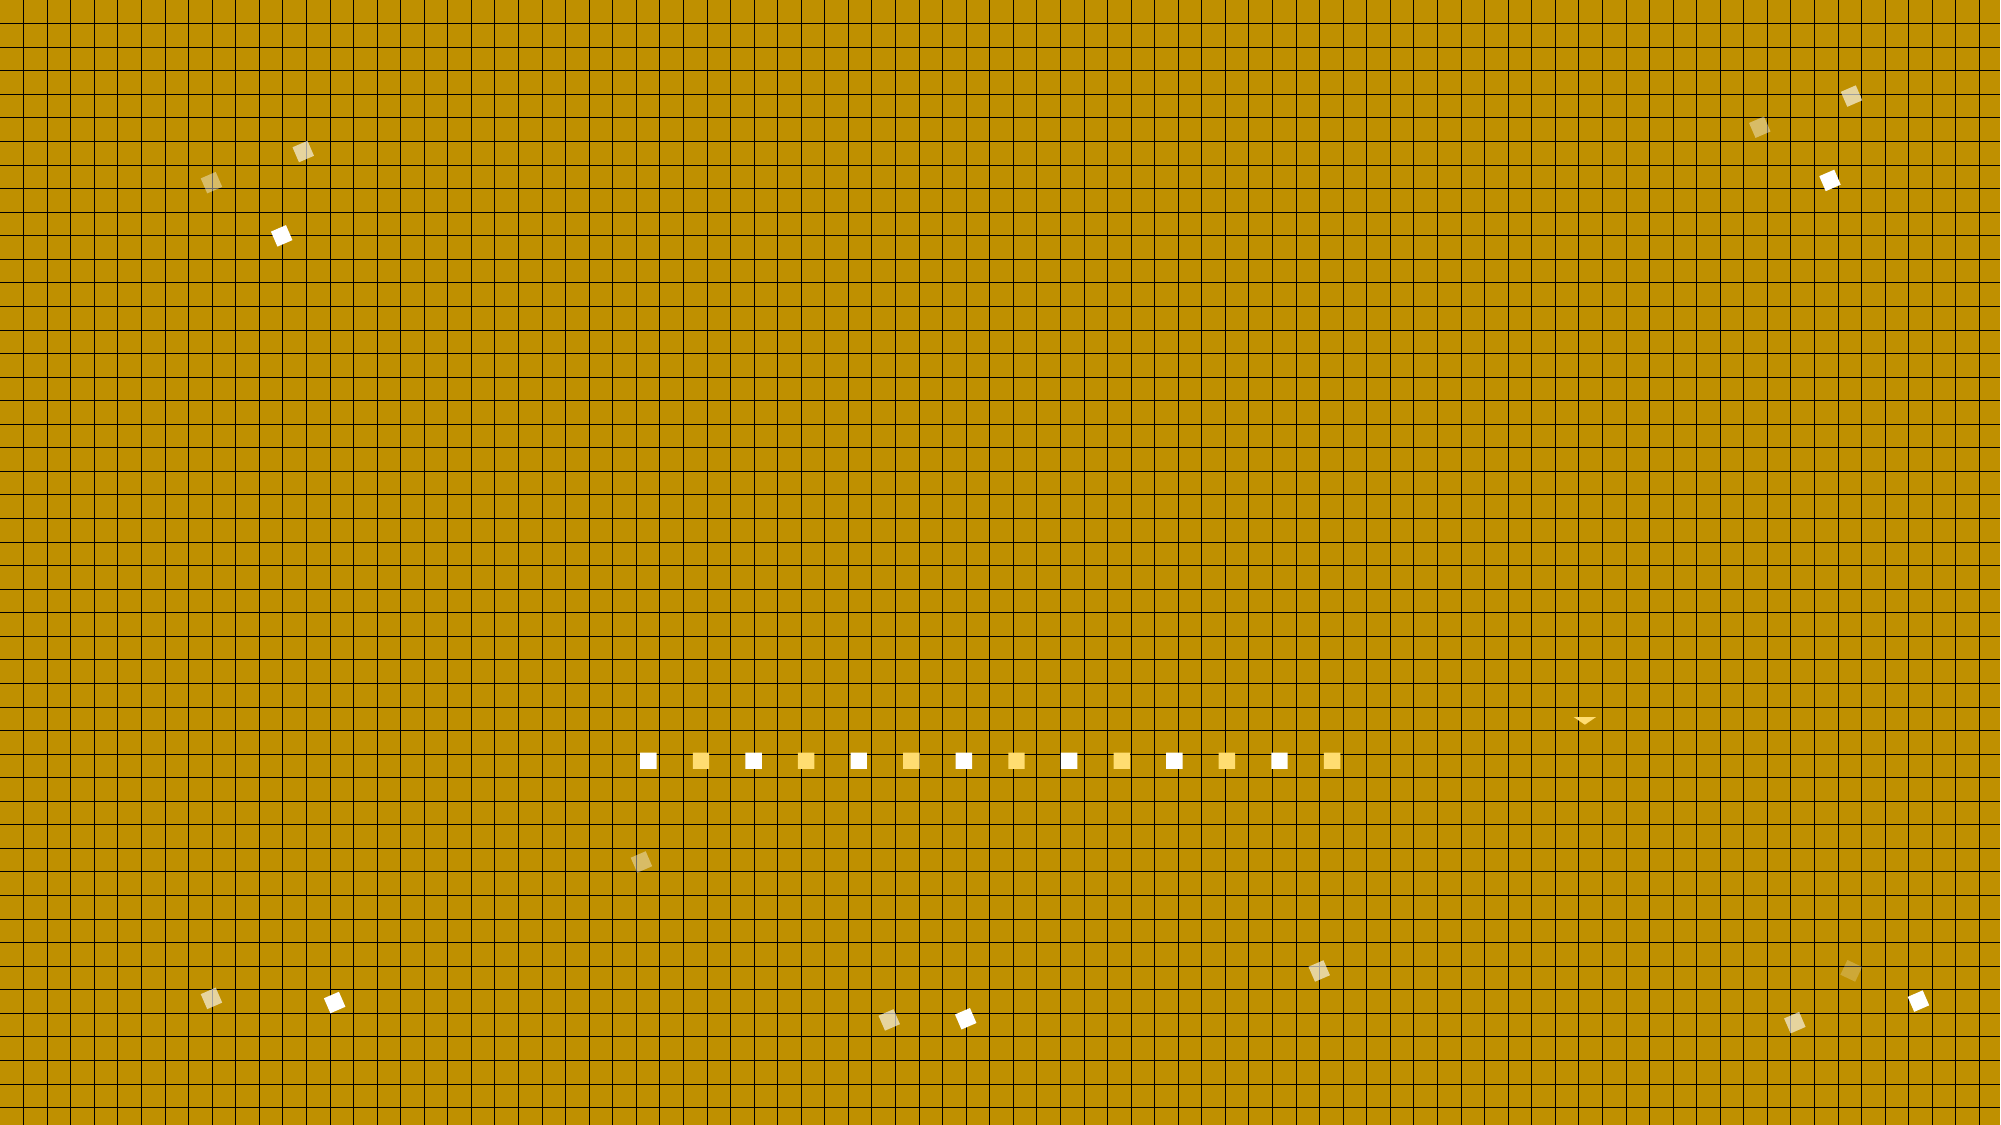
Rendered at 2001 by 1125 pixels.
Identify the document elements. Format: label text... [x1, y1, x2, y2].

text_box [902, 752, 921, 770]
text_box [1906, 988, 1931, 1014]
text_box [692, 752, 710, 770]
text_box [1323, 752, 1341, 770]
text_box [199, 986, 224, 1011]
text_box [639, 752, 658, 770]
text_box [1113, 752, 1131, 770]
text_box [955, 752, 973, 770]
text_box [850, 752, 868, 770]
text_box [269, 223, 294, 248]
text_box Introduction [630, 481, 1341, 767]
text_box [1165, 752, 1184, 770]
text_box [797, 752, 815, 770]
text_box [953, 1006, 978, 1031]
text_box [1570, 716, 1600, 726]
text_box [1307, 958, 1332, 984]
text_box [1007, 752, 1026, 770]
text_box [1839, 83, 1864, 109]
text_box [1839, 958, 1864, 984]
text_box [629, 849, 654, 875]
text_box [877, 1007, 902, 1033]
text_box [744, 752, 763, 770]
text_box [1218, 752, 1236, 770]
text_box [1817, 168, 1843, 193]
text_box [199, 170, 224, 195]
text_box [1782, 1010, 1807, 1035]
text_box [1747, 115, 1772, 140]
text_box [322, 990, 347, 1015]
text_box [291, 139, 316, 164]
text_box [1270, 752, 1289, 770]
text_box [1060, 752, 1078, 770]
